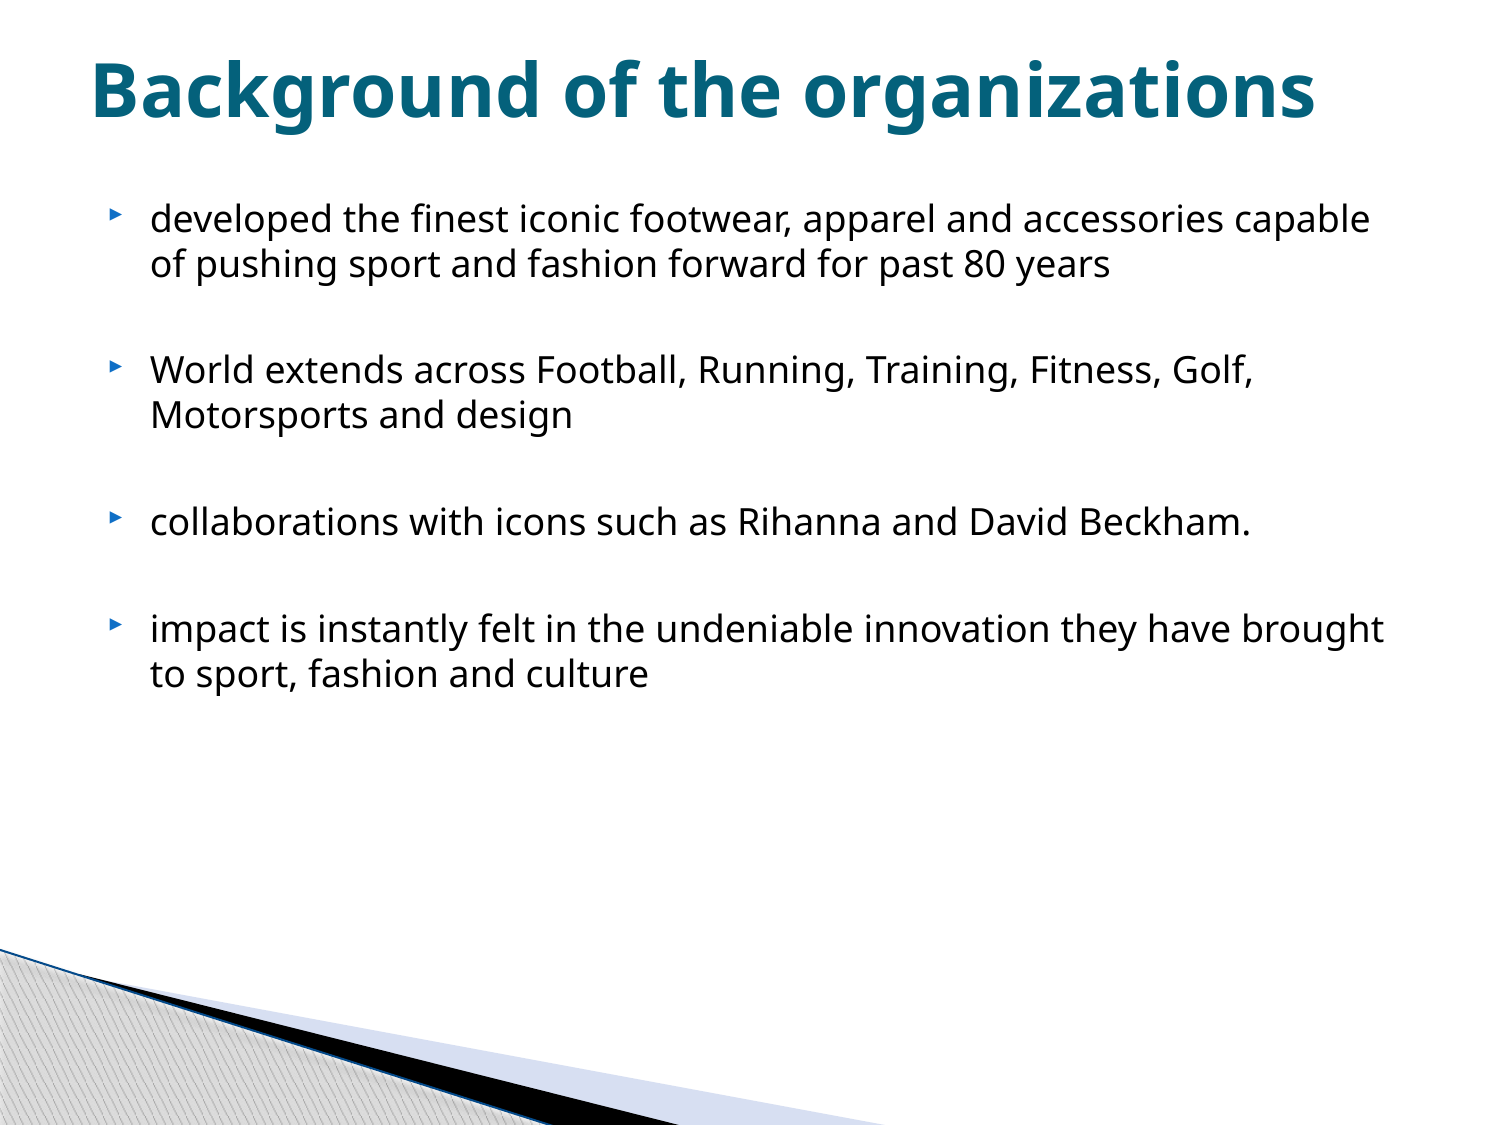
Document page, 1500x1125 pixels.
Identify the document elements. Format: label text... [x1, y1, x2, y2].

list developed the finest iconic footwear, apparel and accessories capable of pushing sport and fashion forward for past 80 years World extends across Football, Running, Training, Fitness, Golf, Motorsports and design collaborations with icons such as Rihanna and David Beckham. impact is instantly felt in the undeniable innovation they have brought to sport, fashion and culture [75, 187, 1425, 986]
title Background of the organizations [75, 12, 1425, 163]
